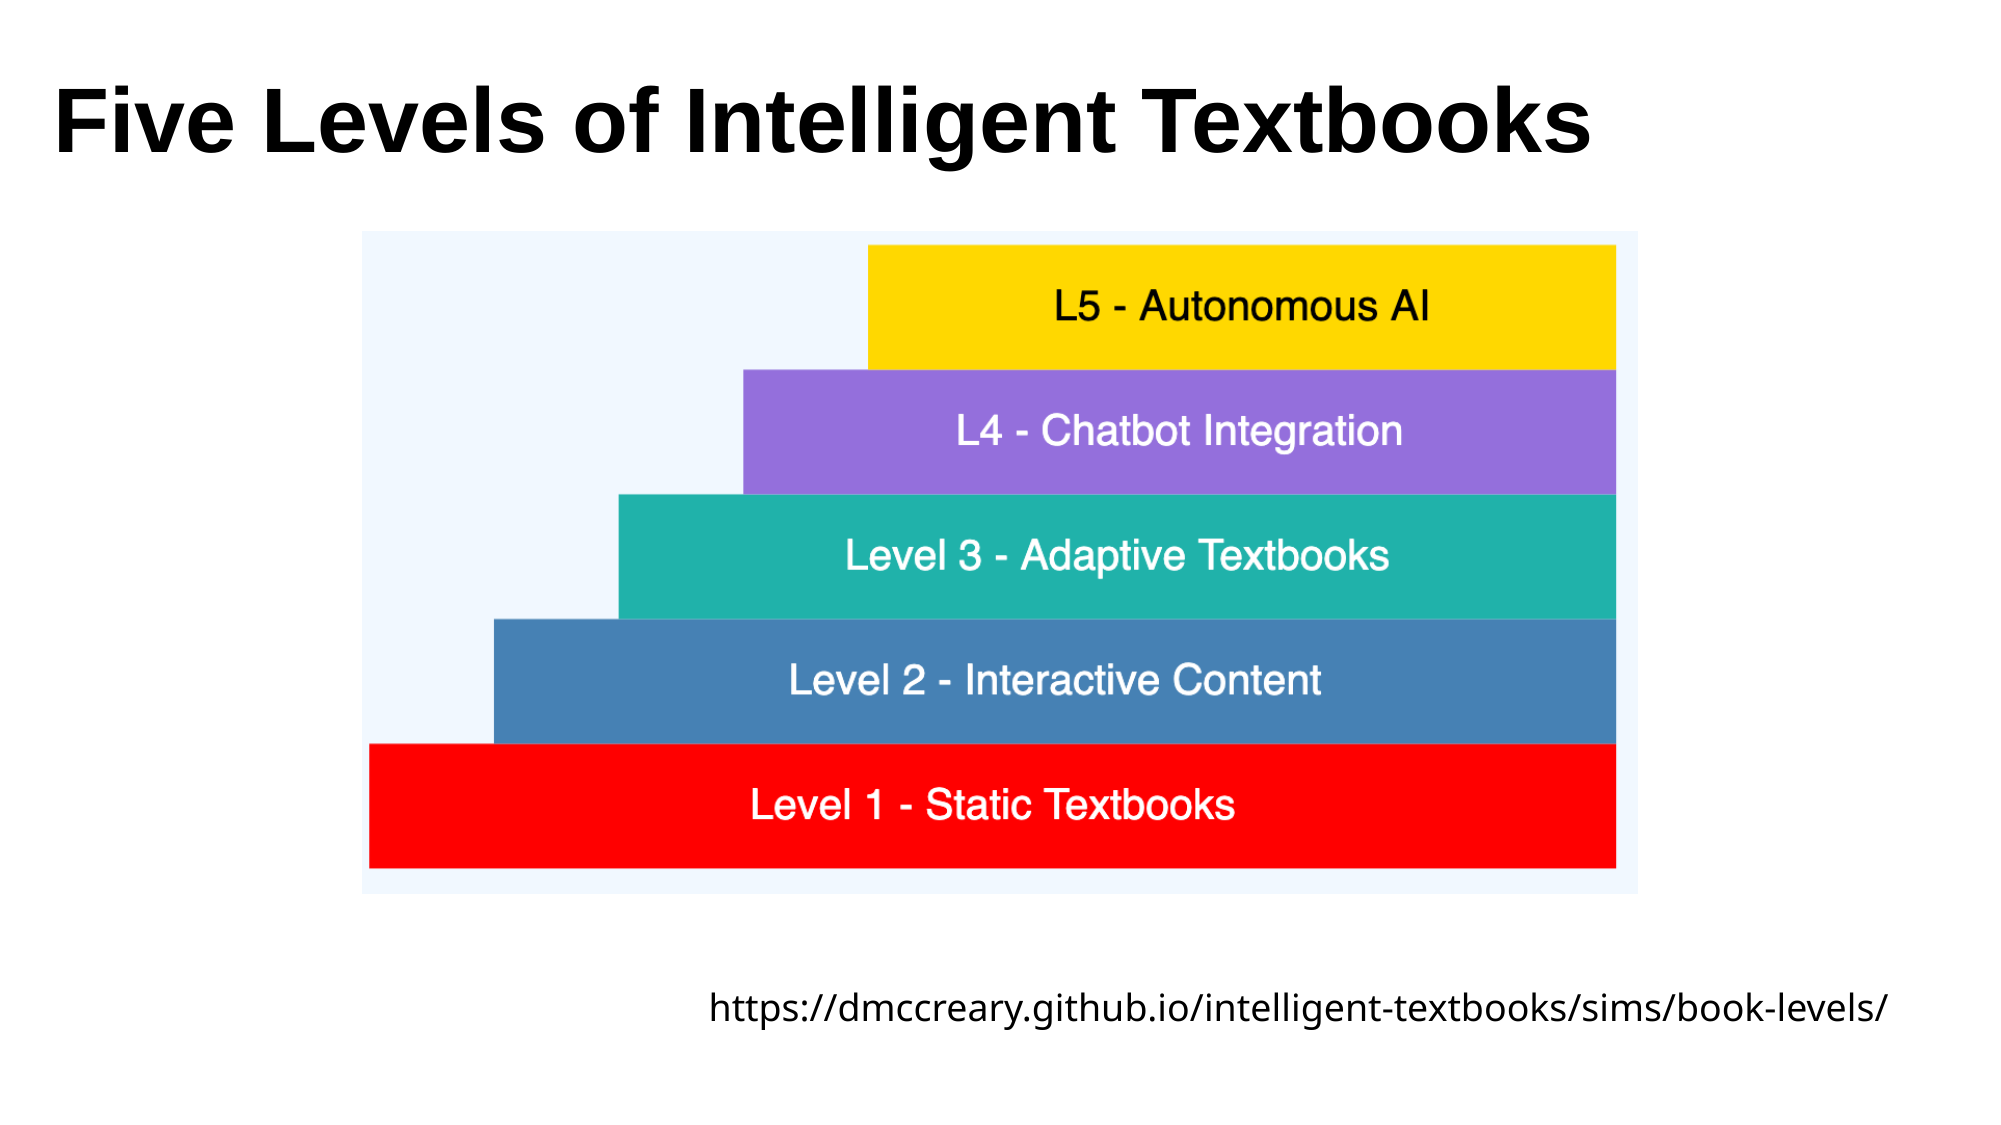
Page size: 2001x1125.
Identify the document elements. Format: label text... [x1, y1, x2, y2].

text_box https://dmccreary.github.io/intelligent-textbooks/sims/book-levels/ [693, 976, 1905, 1037]
title Five Levels of Intelligent Textbooks [38, 13, 1764, 232]
picture [361, 230, 1638, 895]
